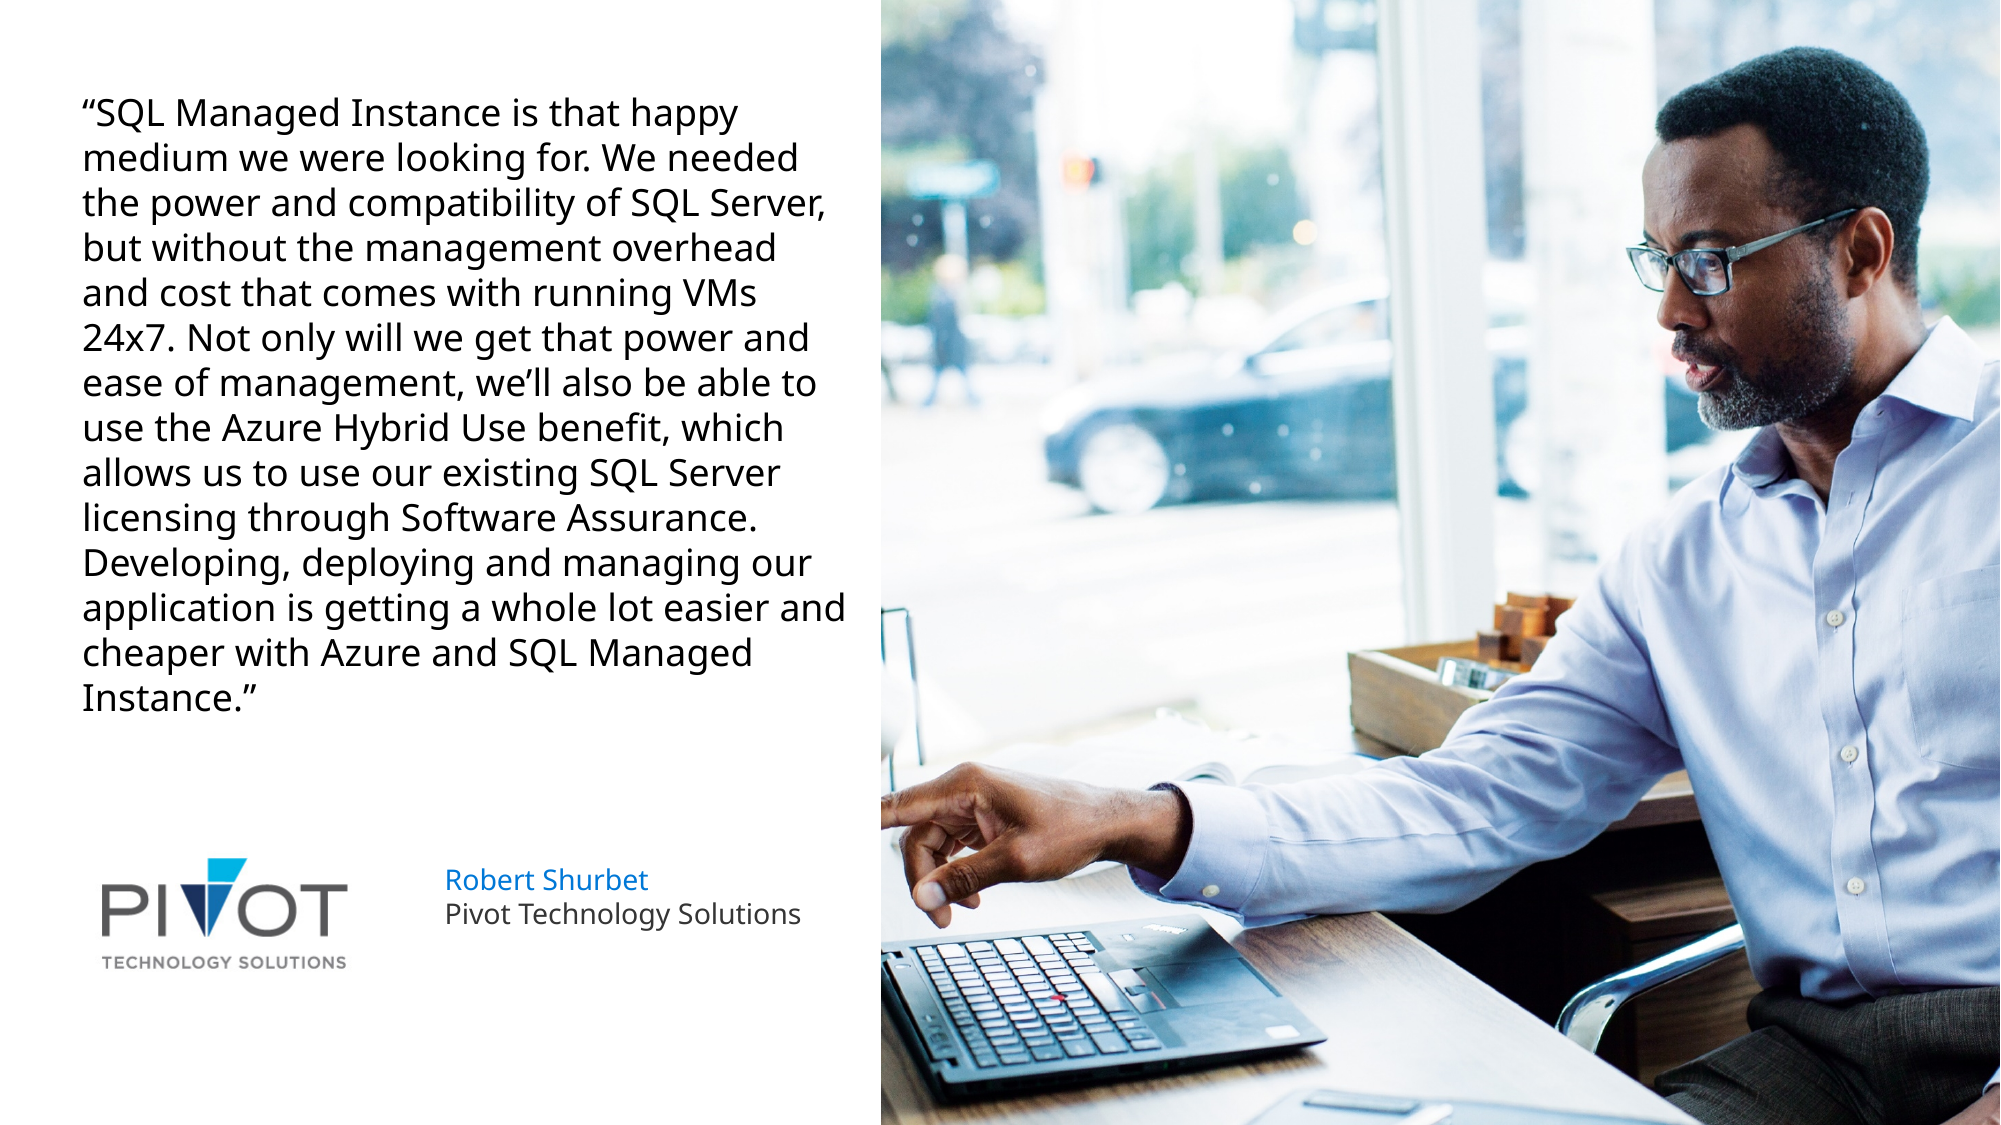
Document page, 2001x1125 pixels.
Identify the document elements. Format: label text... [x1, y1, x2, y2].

text_box Robert Shurbet Pivot Technology Solutions [429, 854, 828, 938]
picture [79, 835, 371, 993]
text_box “SQL Managed Instance is that happy medium we were looking for. We needed the power and compatibility of SQL Server, but without the management overhead and cost that comes with running VMs 24x7. Not only will we get that power and ease of management, we’ll also be able to use the Azure Hybrid Use benefit, which allows us to use our existing SQL Server licensing through Software Assurance. Developing, deploying and managing our application is getting a whole lot easier and cheaper with Azure and SQL Managed Instance.” [67, 81, 863, 727]
picture [881, 0, 2000, 1125]
